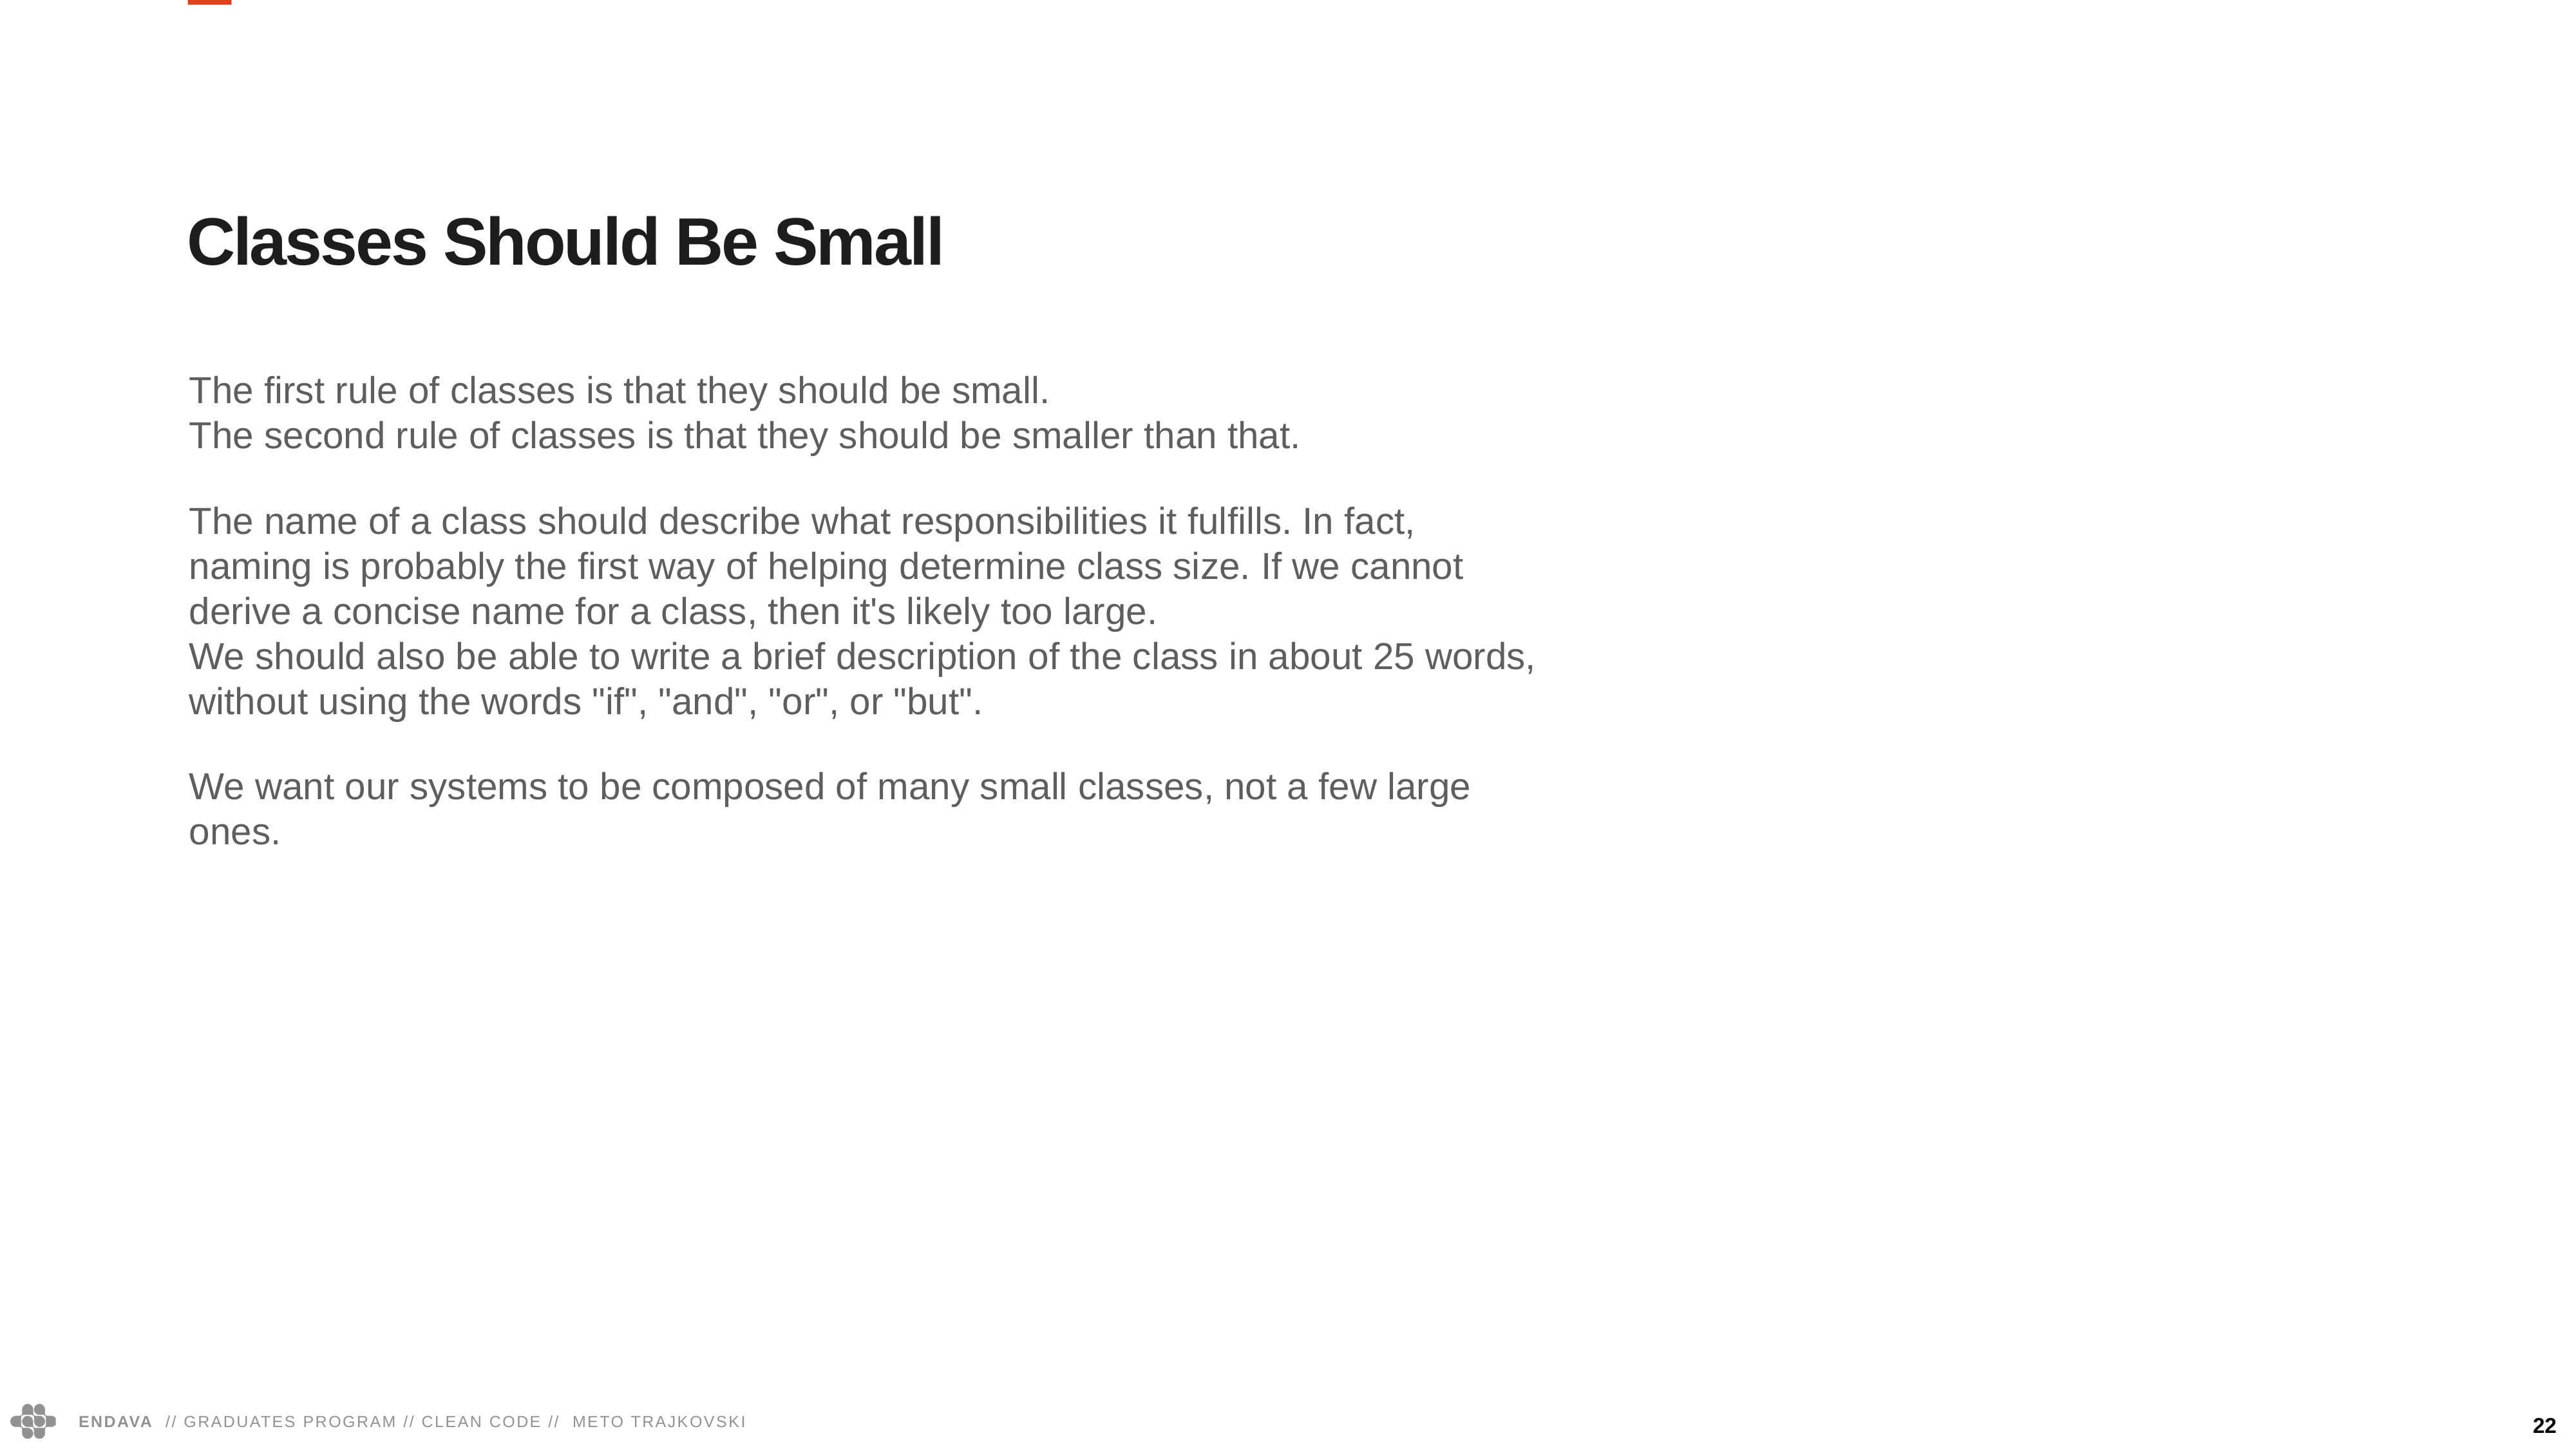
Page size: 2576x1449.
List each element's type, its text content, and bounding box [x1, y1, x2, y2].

slide_number 22 [2523, 1403, 2565, 1445]
text_box The first rule of classes is that they should be small. The second rule of classes is that they should be smaller than that. The name of a class should describe what responsibilities it fulfills. In fact, naming is probably the first way of helping determine class size. If we cannot derive a concise name for a class, then it's likely too large. We should also be able to write a brief description of the class in about 25 words, without using the words "if", "and", "or", or "but". We want our systems to be composed of many small classes, not a few large ones. [182, 358, 1558, 860]
text_box Classes Should Be Small [181, 208, 1716, 283]
